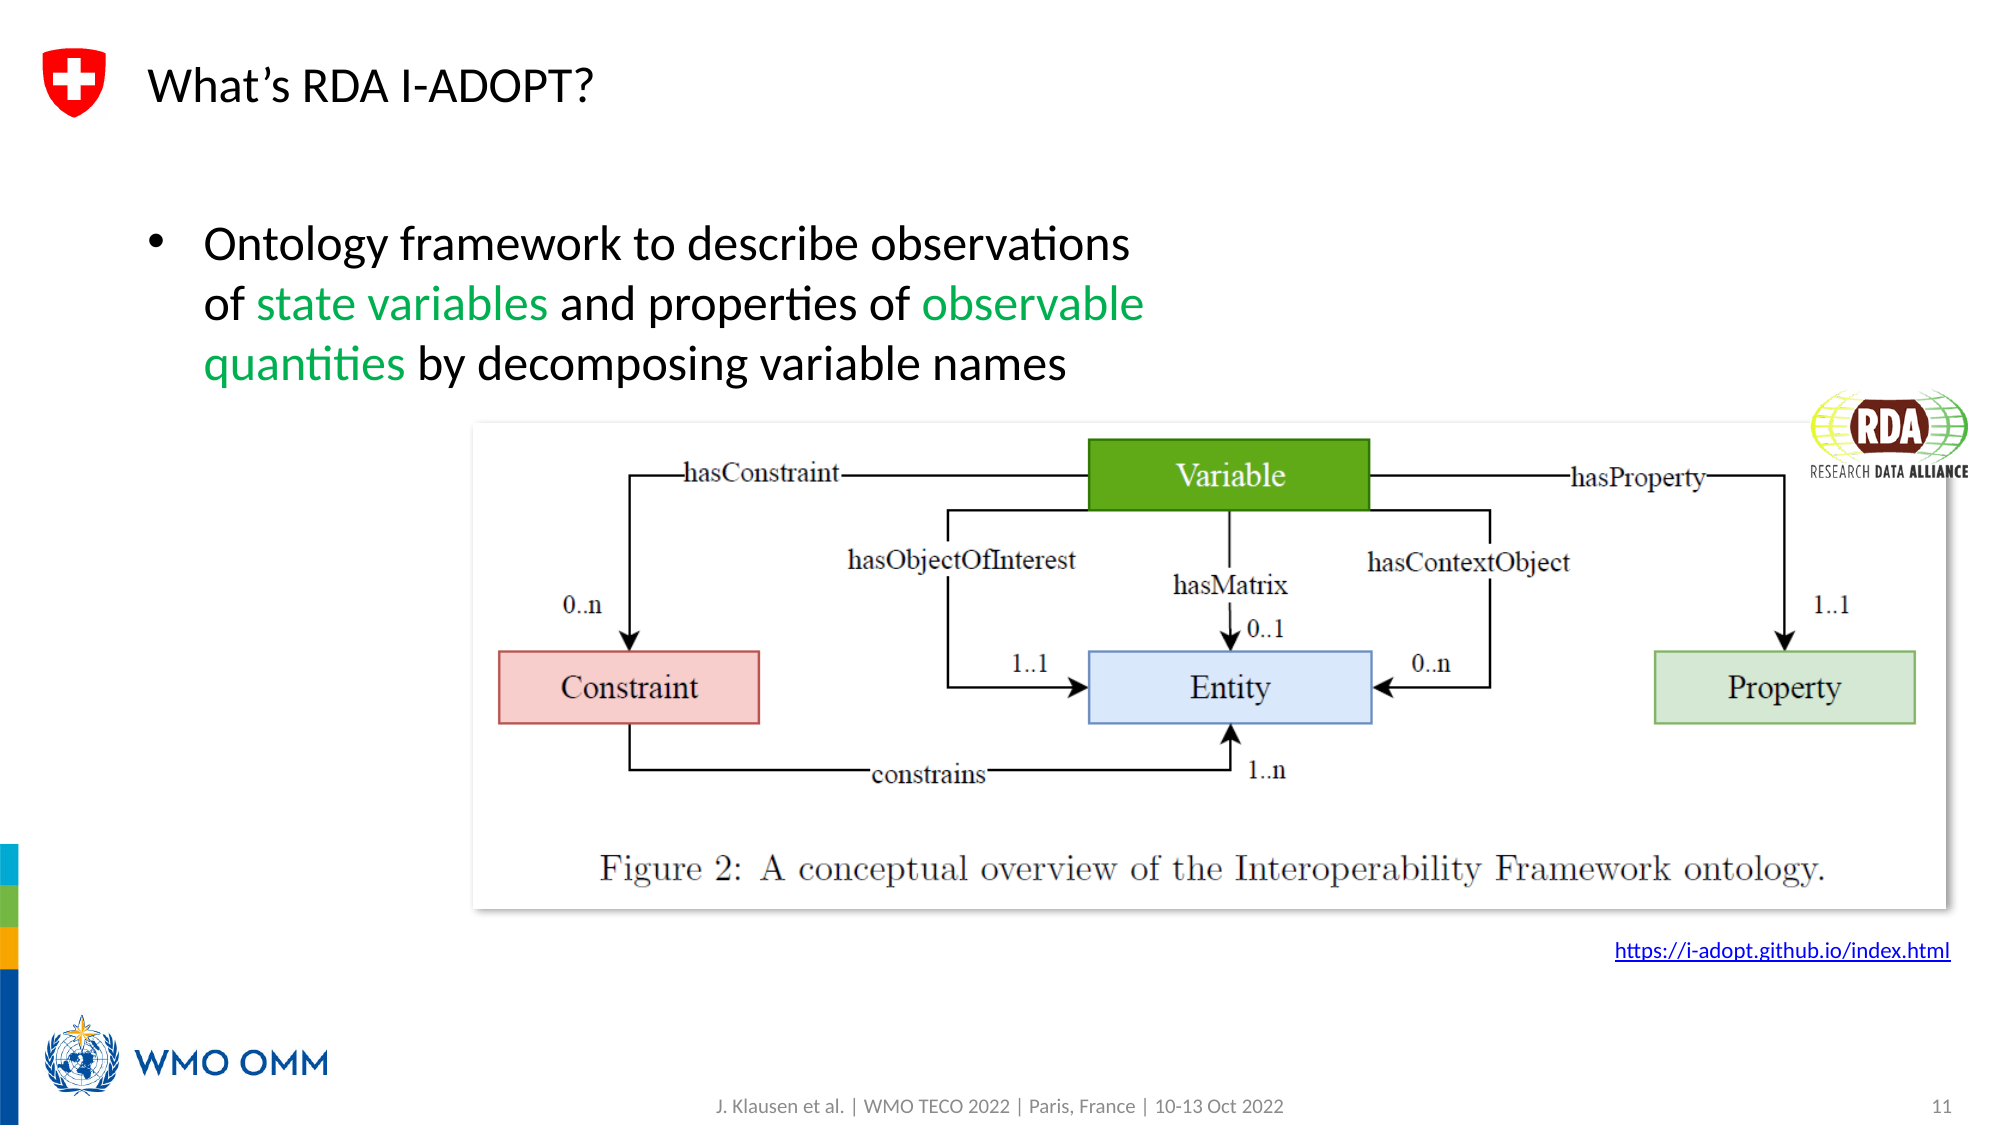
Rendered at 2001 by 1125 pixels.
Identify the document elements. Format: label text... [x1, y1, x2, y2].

picture [0, 843, 327, 1125]
footer J. Klausen et al. | WMO TECO 2022 | Paris, France | 10-13 Oct 2022 [662, 1087, 1338, 1123]
title What’s RDA I-ADOPT? [399, 45, 1900, 121]
text_box https://i-adopt.github.io/index.html [1600, 928, 1966, 971]
picture [473, 389, 1968, 909]
slide_number 11 [1899, 1087, 1968, 1123]
list Ontology framework to describe observations of state variables and properties of observable quantities by decomposing variable names [132, 203, 1946, 1005]
text_box [25, 0, 399, 147]
